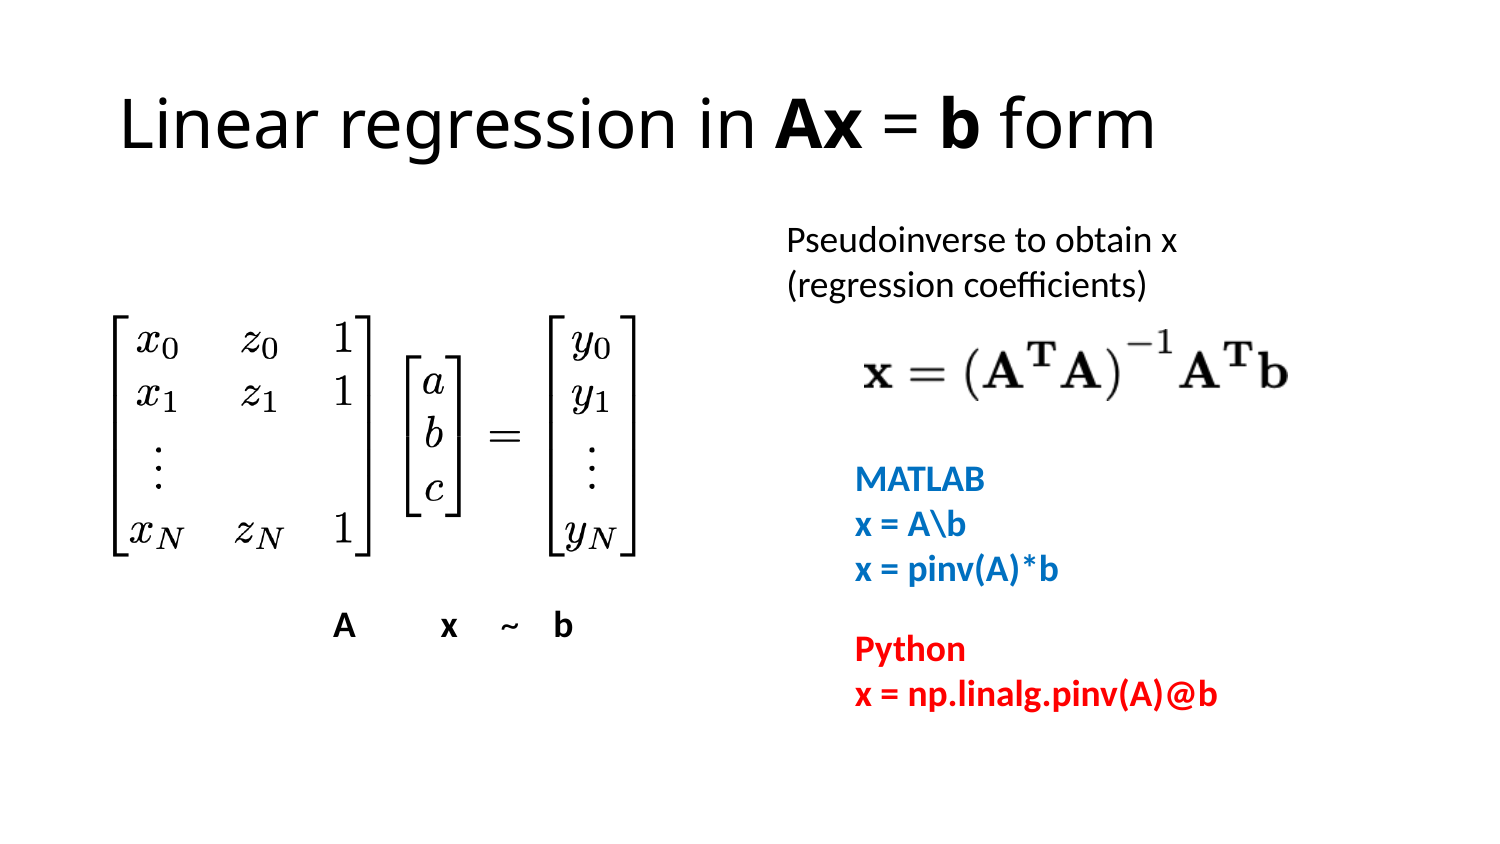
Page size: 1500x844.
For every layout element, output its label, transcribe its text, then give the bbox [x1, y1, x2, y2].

text_box Pseudoinverse to obtain x (regression coefficients) [771, 207, 1233, 313]
title Linear regression in Ax = b form [103, 44, 1397, 208]
text_box MATLAB x = A\b x = pinv(A)*b [840, 446, 1182, 597]
picture [113, 314, 636, 557]
picture [864, 329, 1288, 401]
text_box A x ~ b [318, 593, 660, 653]
text_box Python x = np.linalg.pinv(A)@b [840, 617, 1245, 722]
